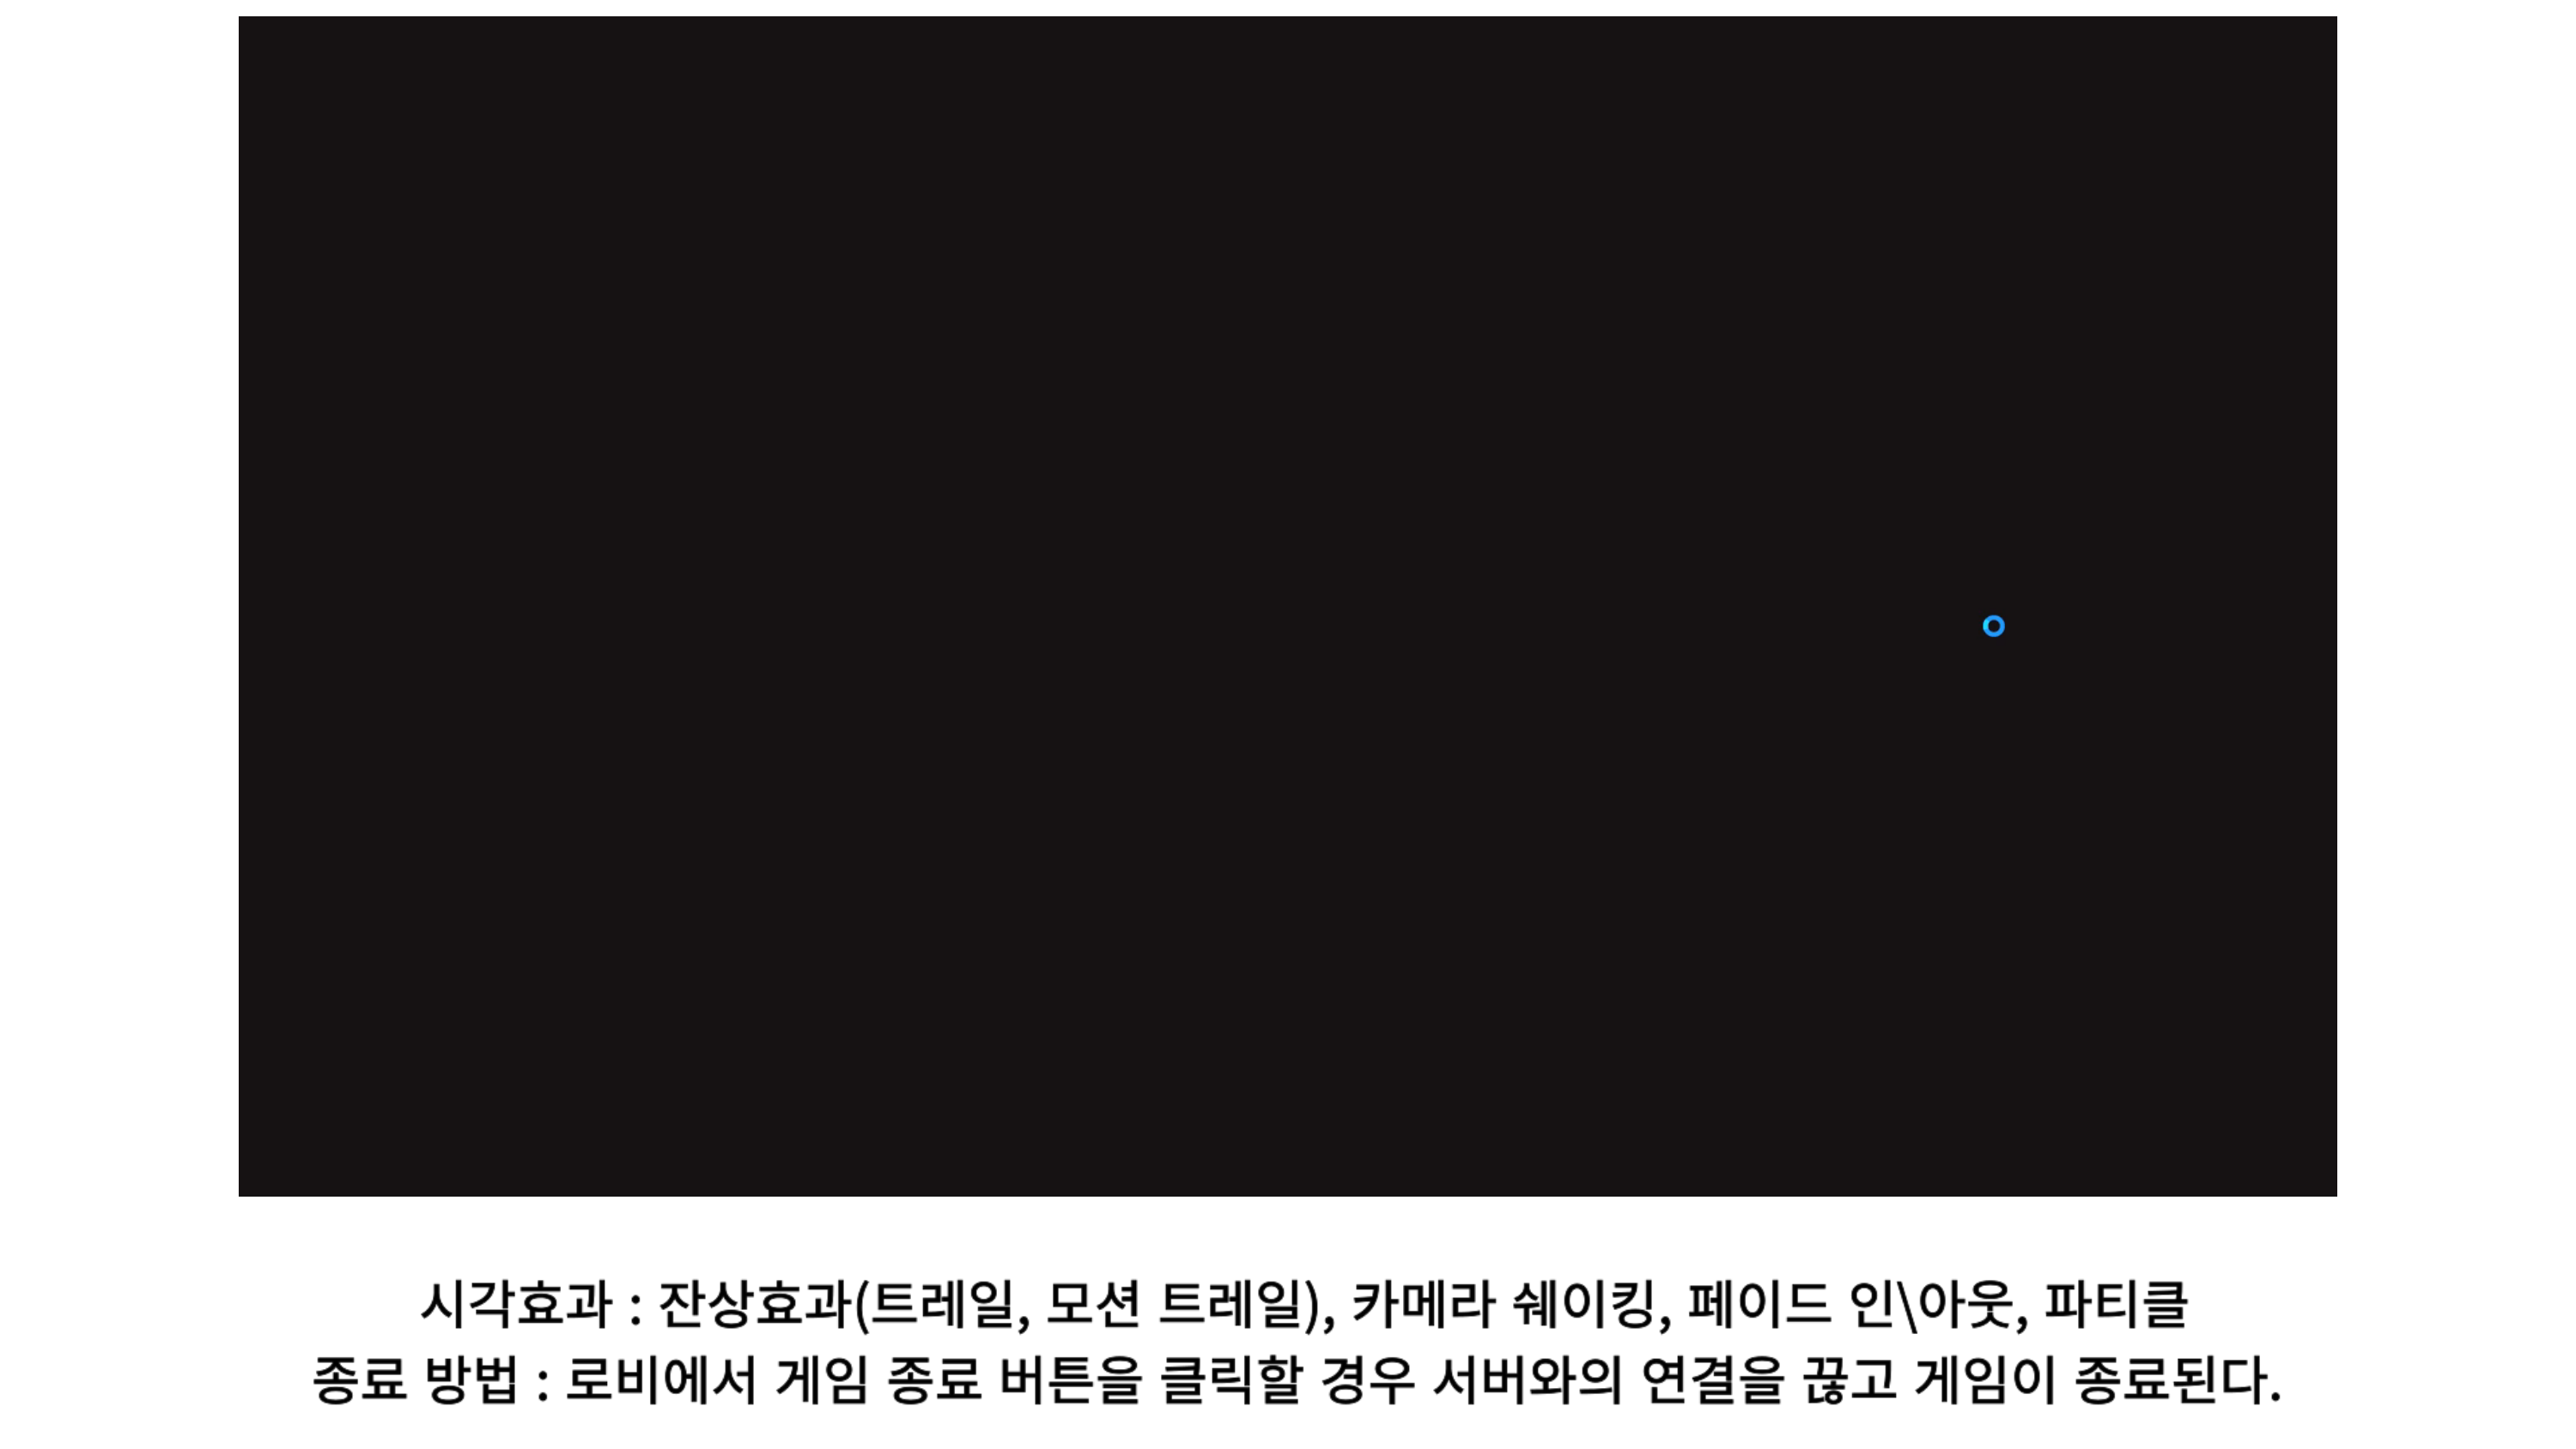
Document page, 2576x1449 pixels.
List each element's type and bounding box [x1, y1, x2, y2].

text_box [237, 15, 2338, 1197]
picture [303, 1255, 2306, 1444]
